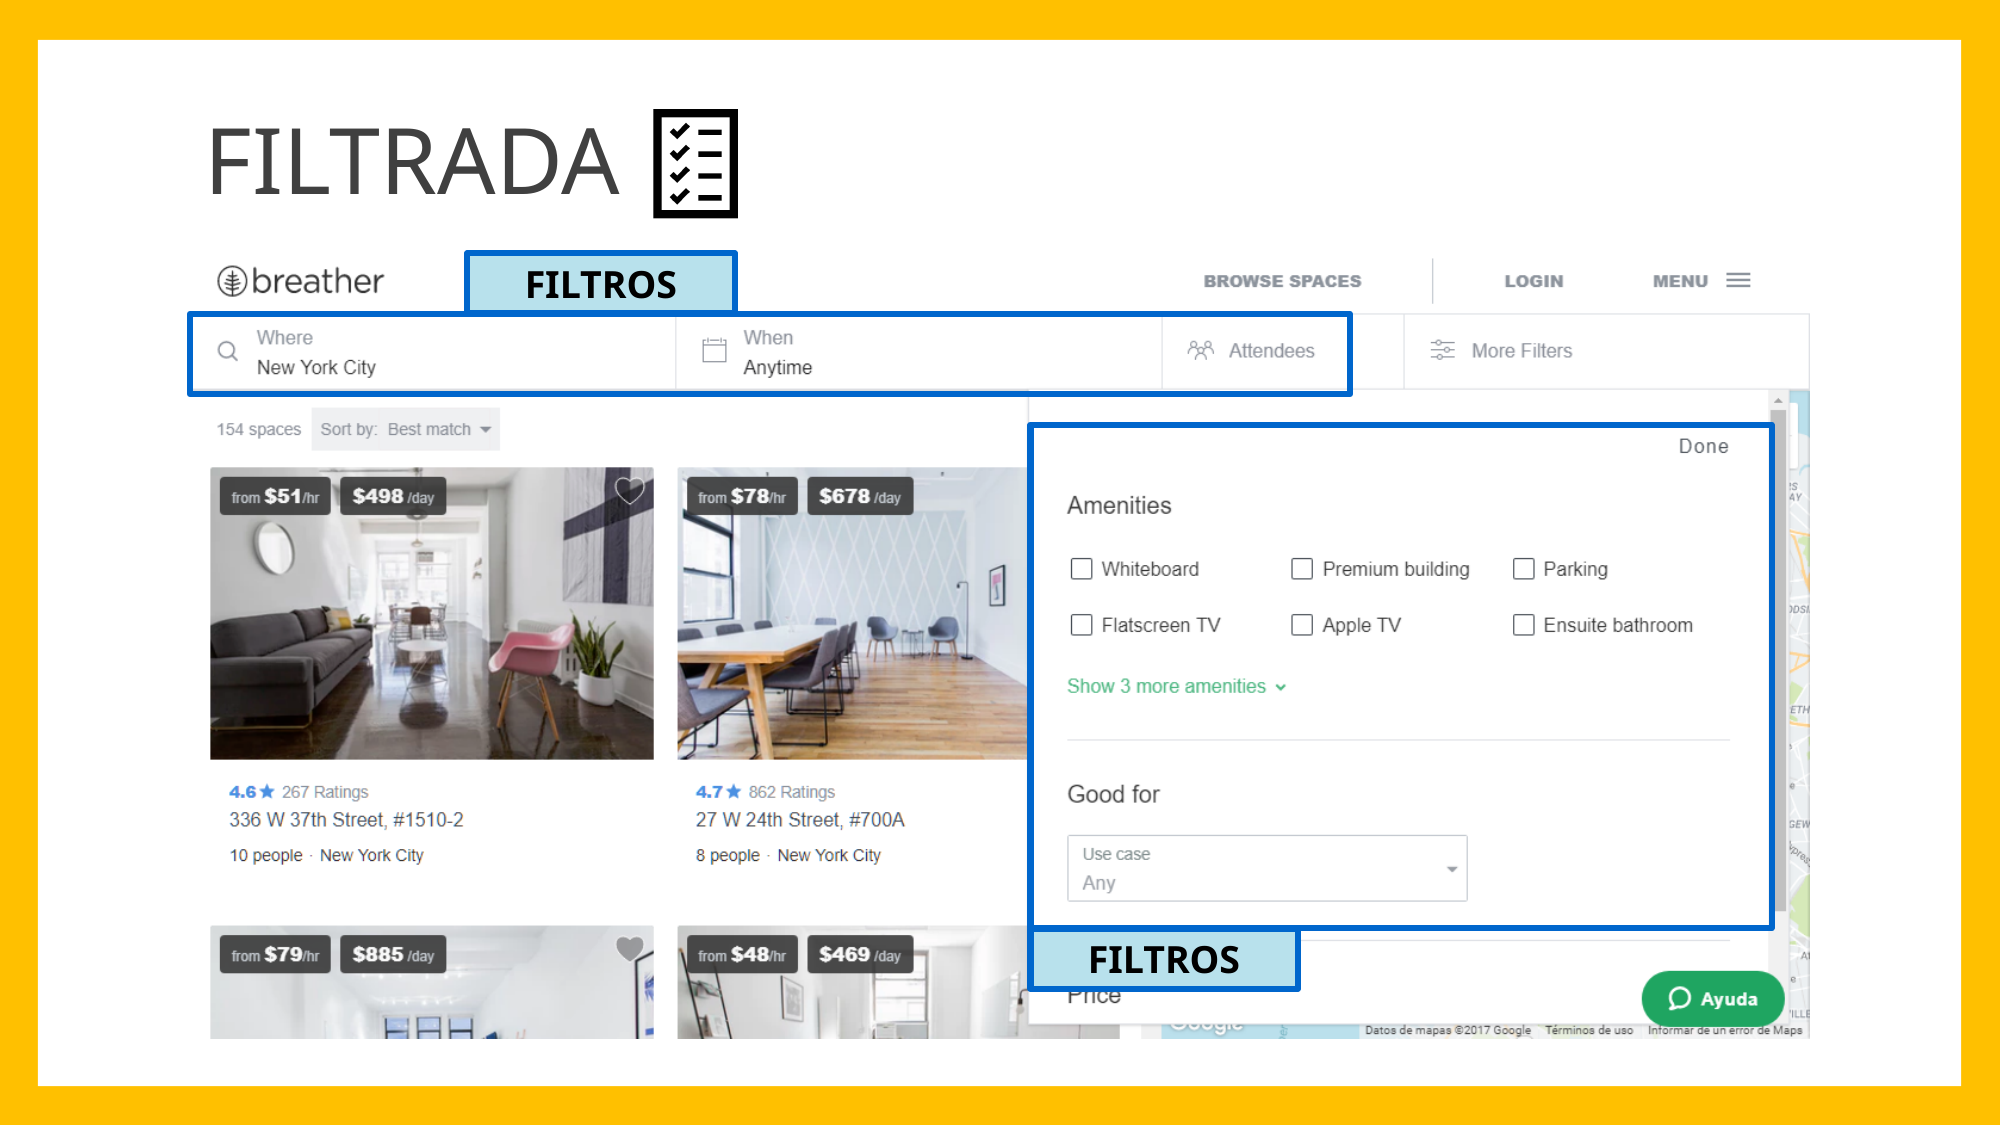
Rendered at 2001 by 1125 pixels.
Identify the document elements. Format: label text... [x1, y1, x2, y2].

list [630, 98, 761, 229]
picture [189, 249, 1811, 1039]
title FILTRADA [189, 53, 1810, 247]
